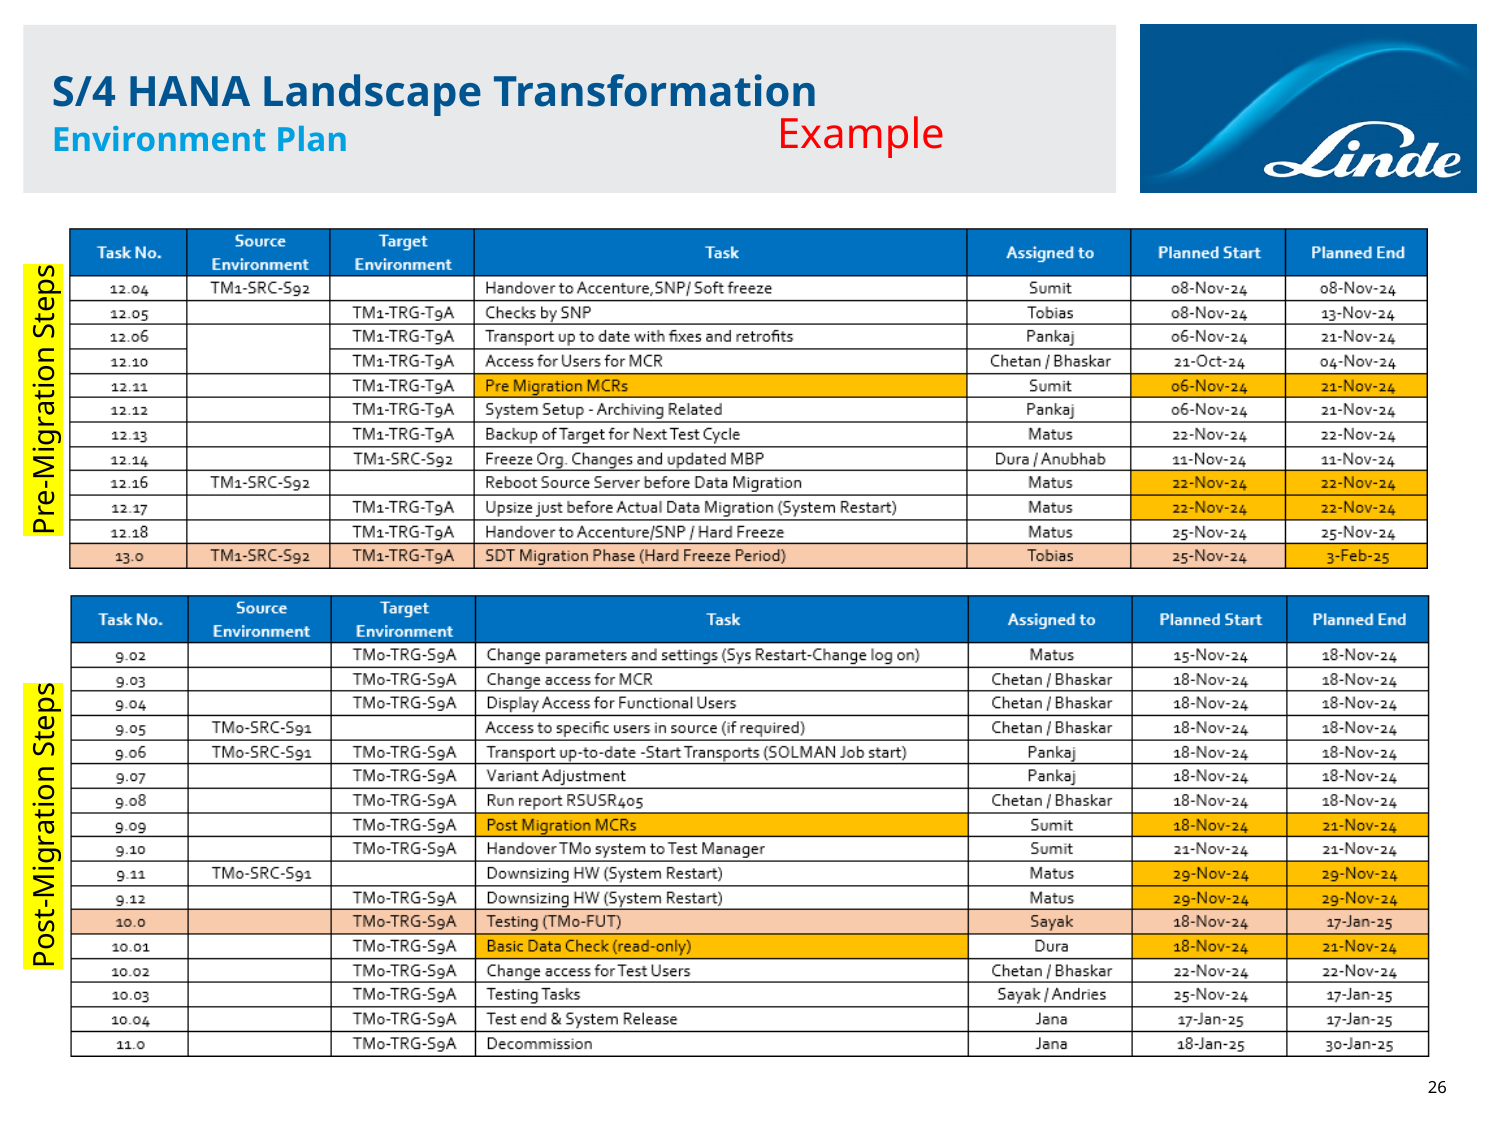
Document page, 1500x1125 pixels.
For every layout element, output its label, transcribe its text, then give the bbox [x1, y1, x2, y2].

picture [67, 594, 1432, 1058]
picture [67, 227, 1428, 569]
text_box Post-Migration Steps [17, 668, 62, 984]
picture [1140, 24, 1477, 193]
text_box Pre-Migration Steps [17, 249, 62, 551]
text_box Example [762, 99, 960, 165]
title S/4 HANA Landscape Transformation Environment Plan [23, 24, 1117, 193]
